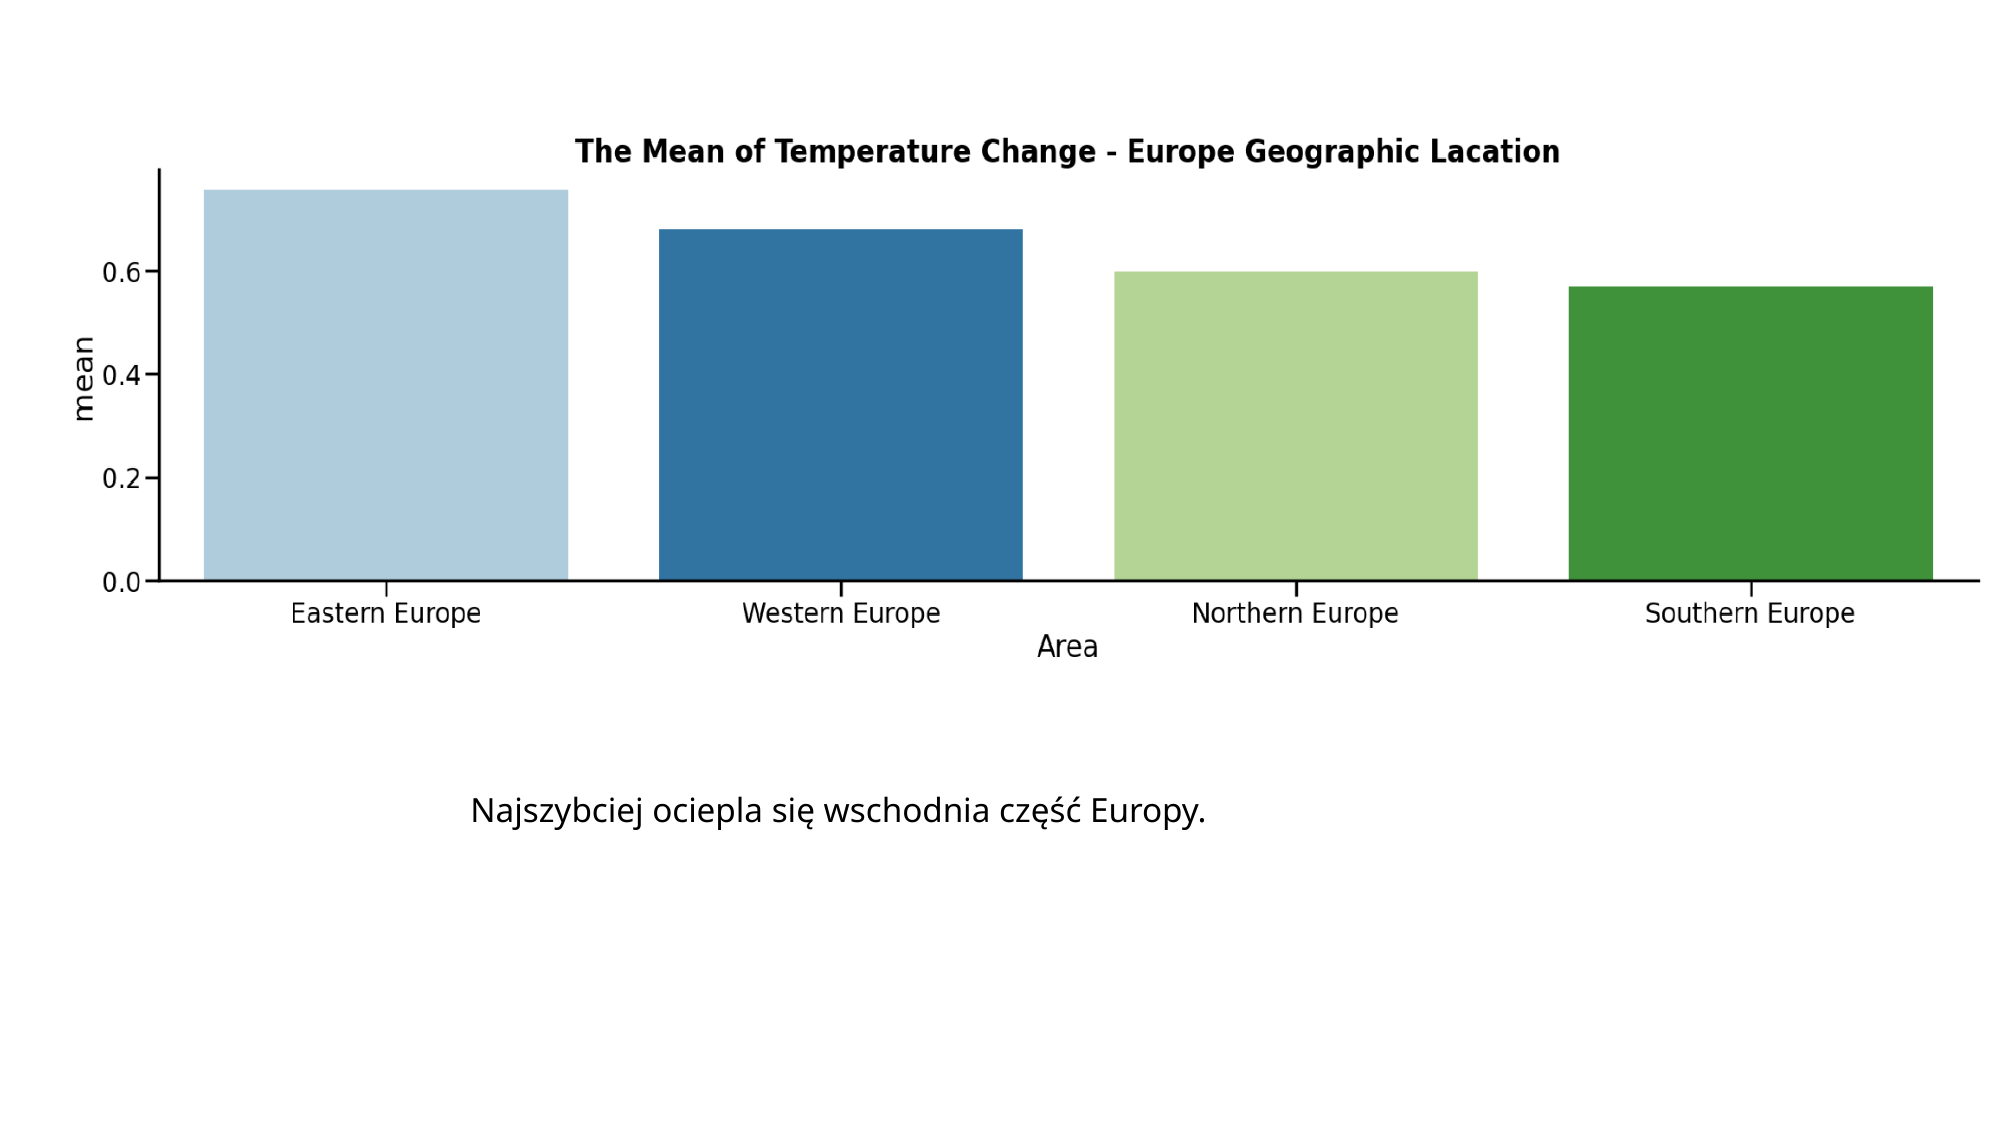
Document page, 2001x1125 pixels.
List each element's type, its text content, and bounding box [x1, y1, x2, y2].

picture [61, 128, 1986, 674]
text_box Najszybciej ociepla się wschodnia część Europy. [450, 762, 1339, 849]
